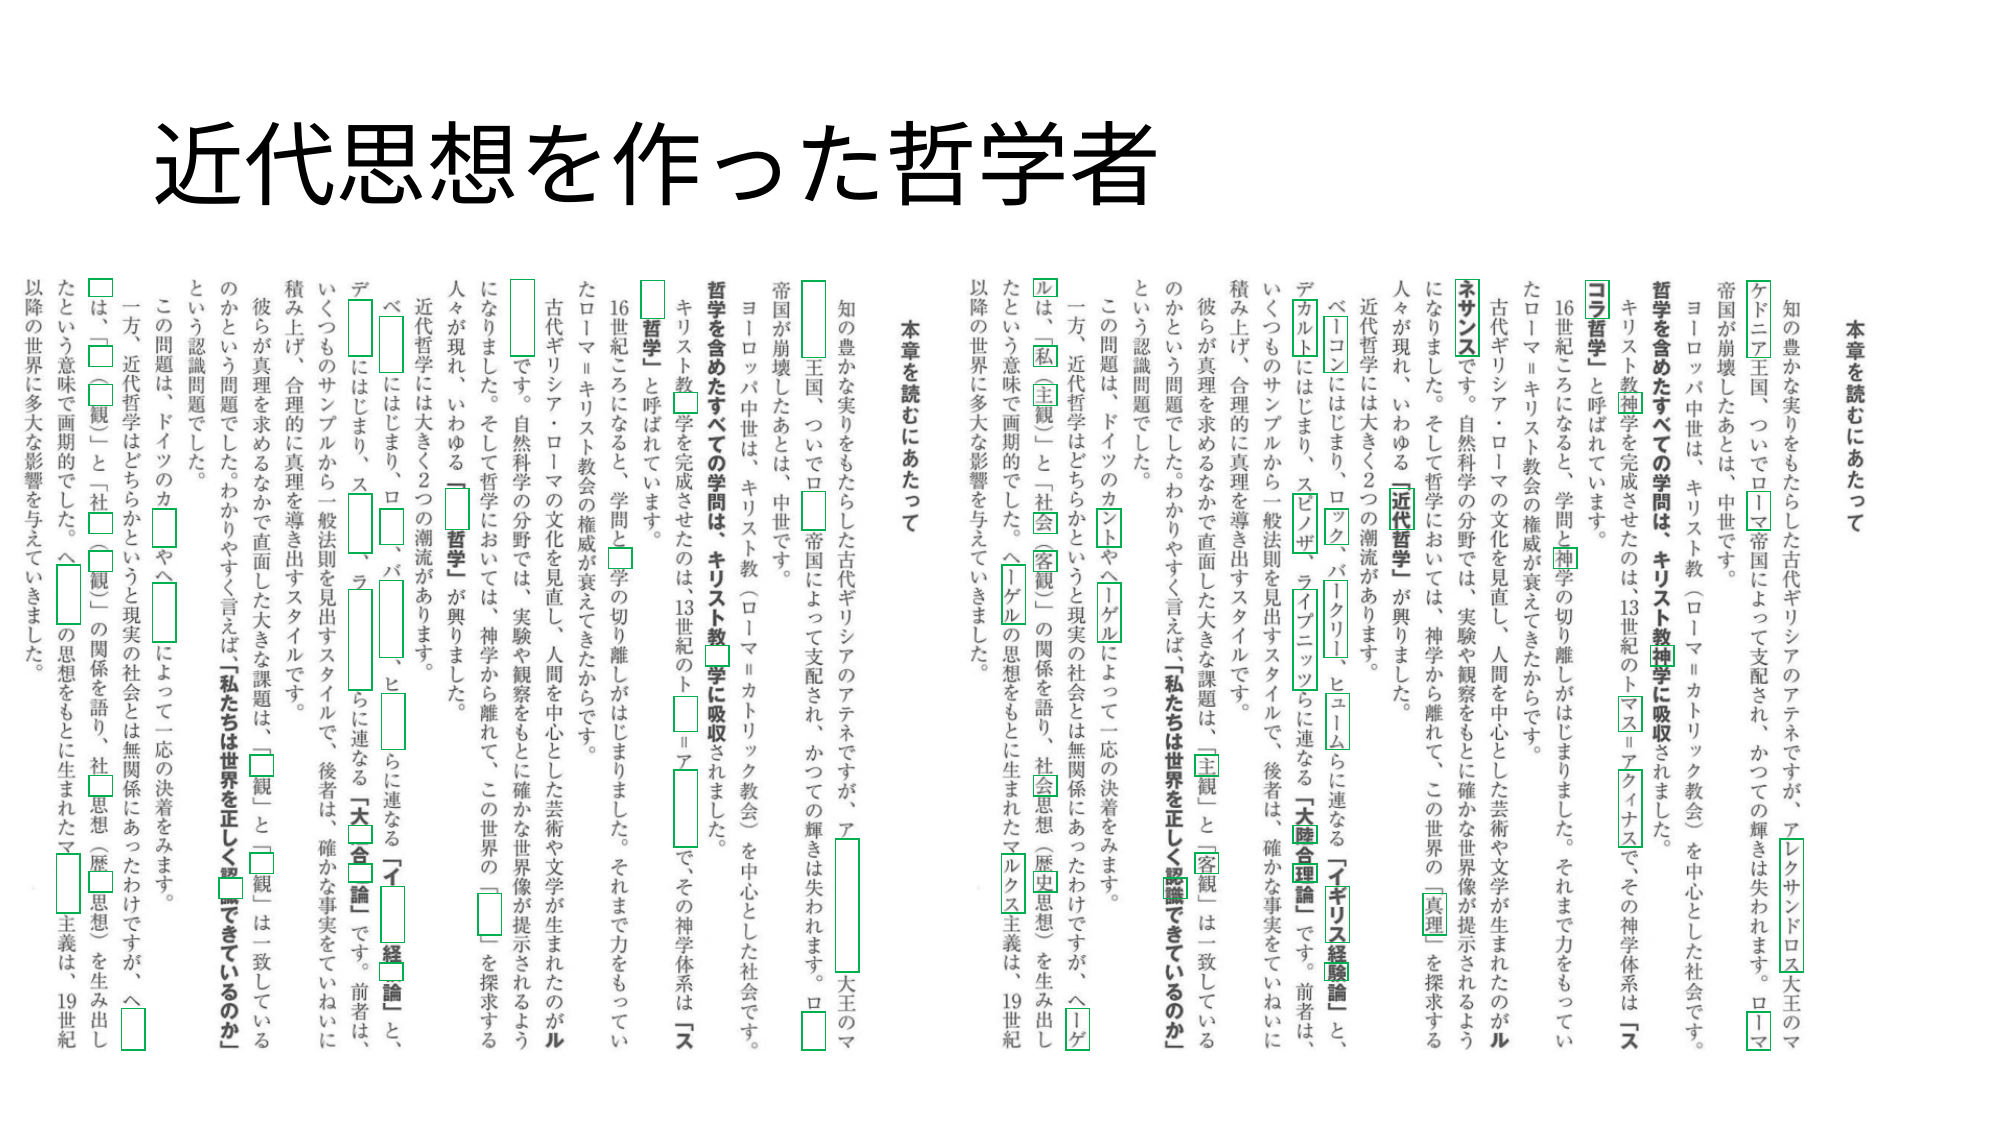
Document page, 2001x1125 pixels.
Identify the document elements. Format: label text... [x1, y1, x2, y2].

picture [963, 277, 1351, 1051]
picture [410, 277, 931, 1054]
picture [18, 277, 406, 1051]
title 近代思想を作った哲学者 [137, 59, 1863, 278]
picture [1355, 277, 1876, 1054]
